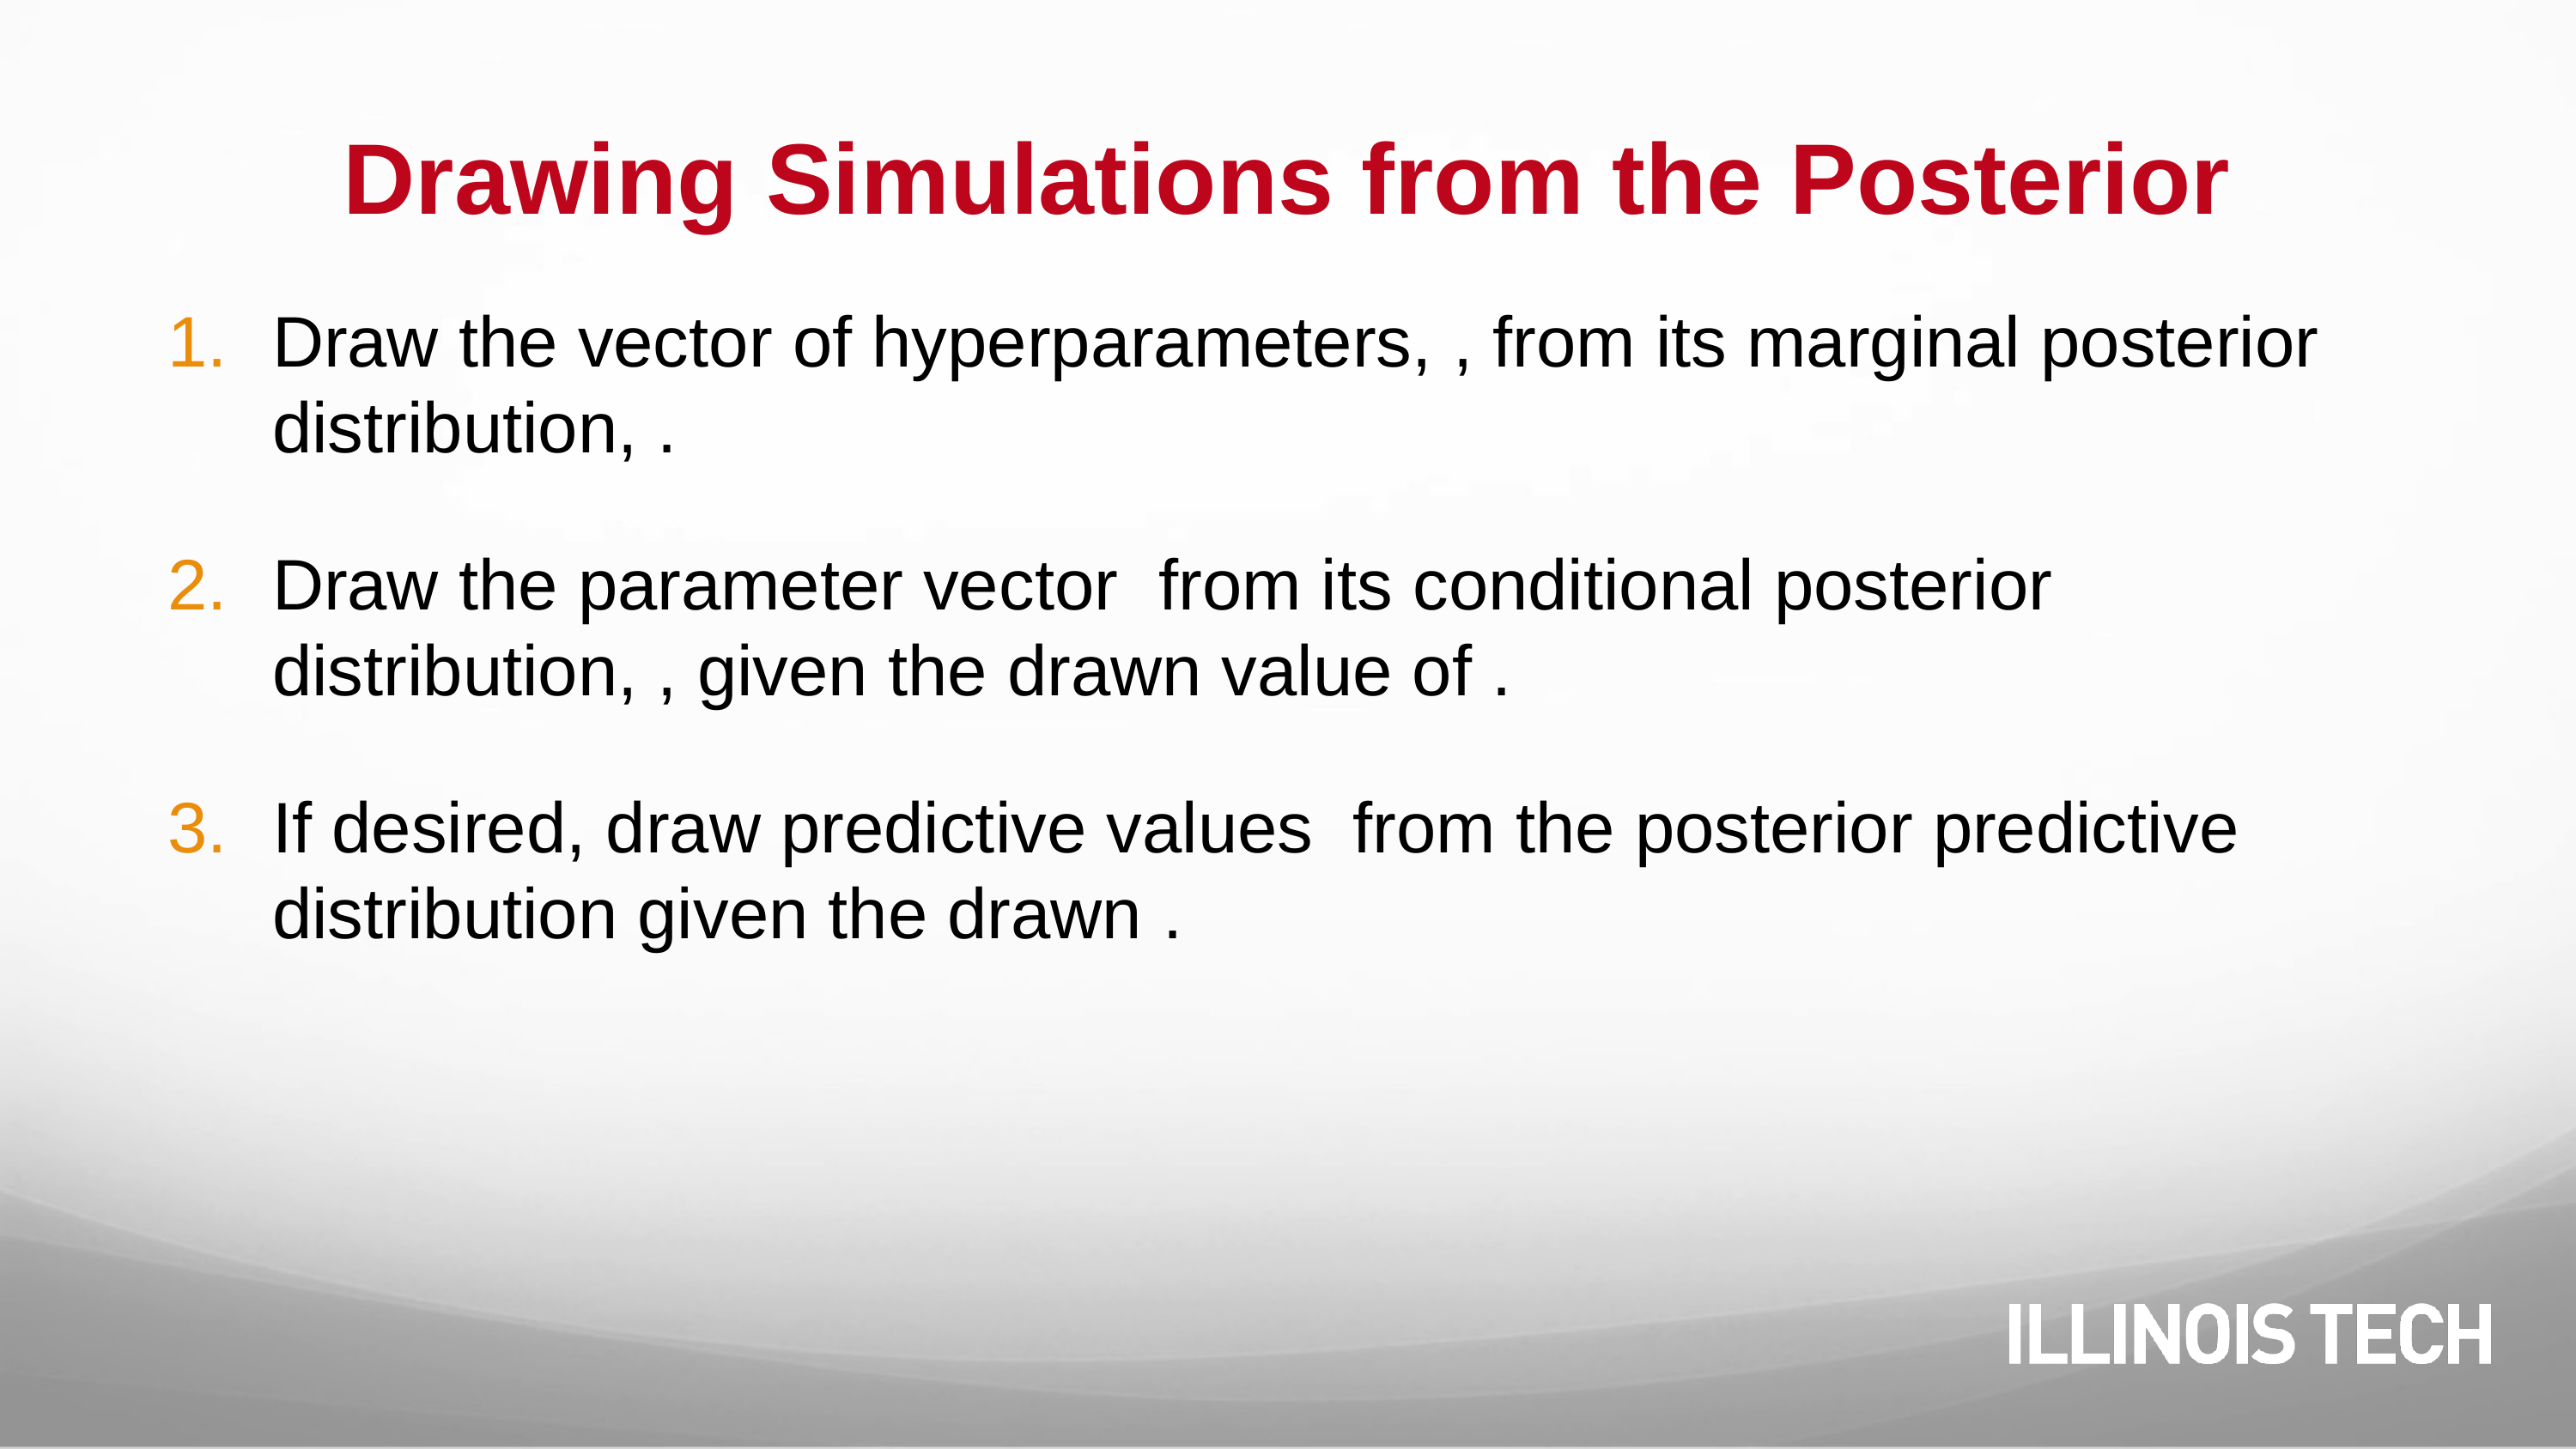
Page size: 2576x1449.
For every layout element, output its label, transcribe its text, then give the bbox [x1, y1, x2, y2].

title Drawing Simulations from the Posterior [155, 22, 2421, 241]
picture [0, 0, 2576, 1449]
